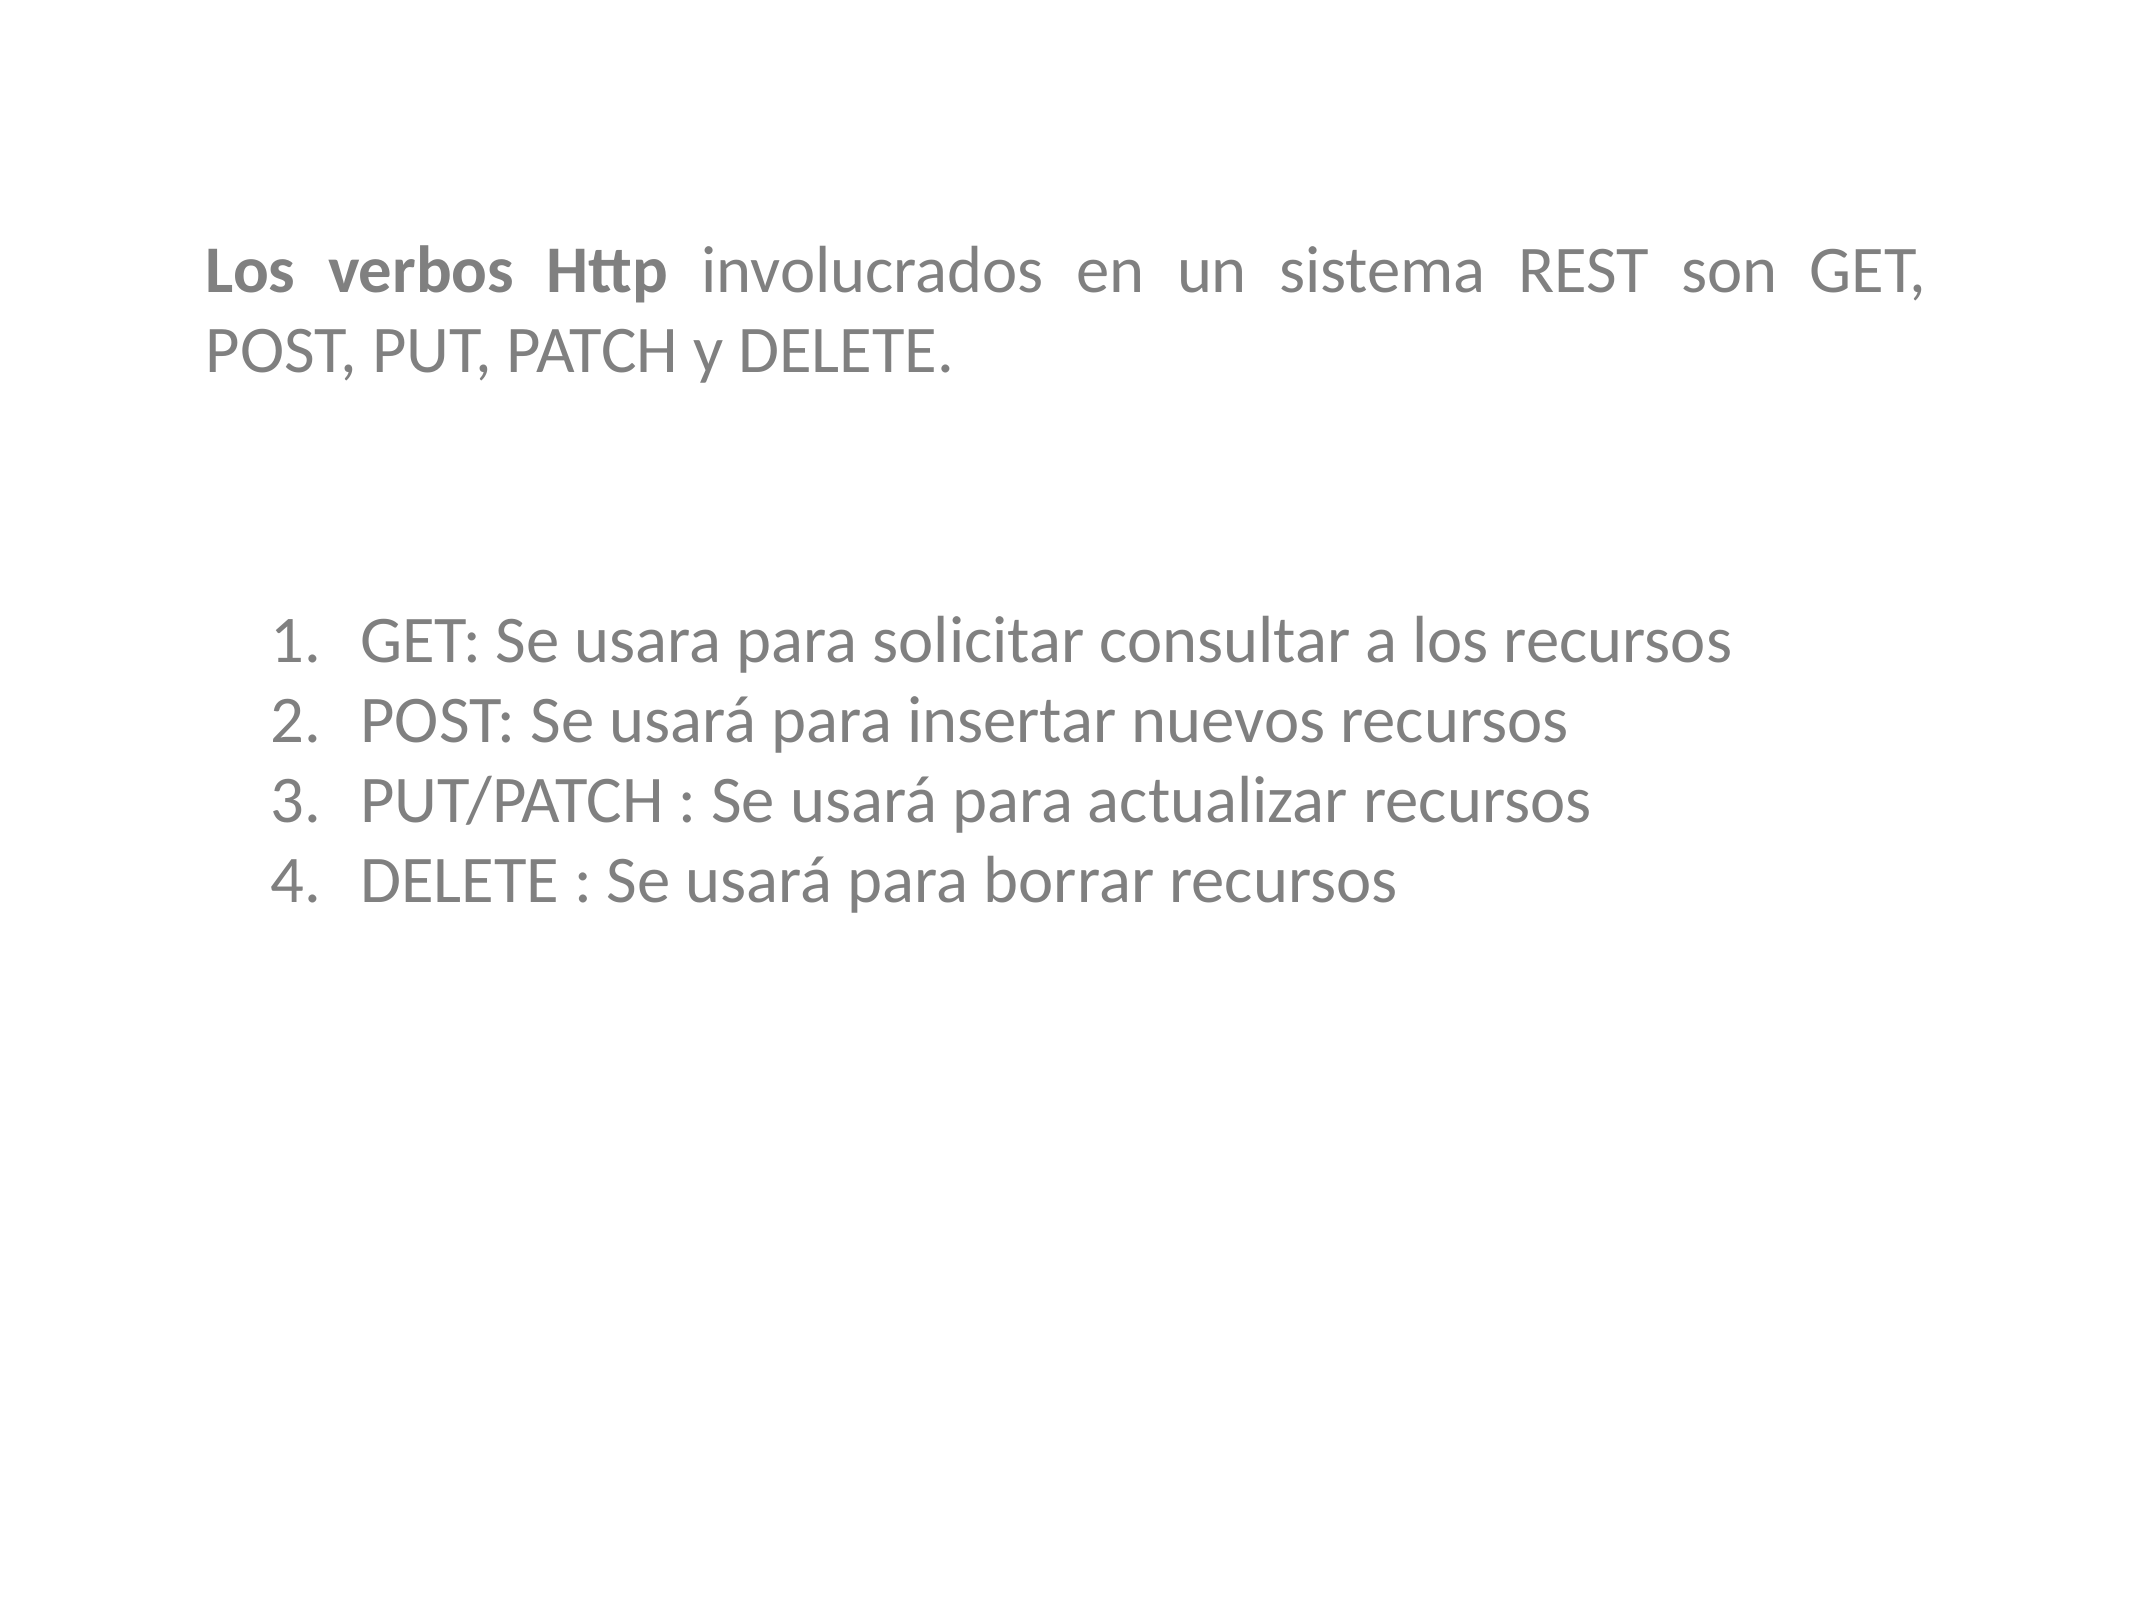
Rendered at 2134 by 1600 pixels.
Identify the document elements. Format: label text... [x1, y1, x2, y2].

text_box Los verbos Http involucrados en un sistema REST son GET, POST, PUT, PATCH y DELETE. [191, 218, 1943, 474]
text_box GET: Se usara para solicitar consultar a los recursos POST: Se usará para insertar nuevos recursos PUT/PATCH : Se usará para actualizar recursos DELETE : Se usará para borrar recursos [255, 588, 1878, 924]
